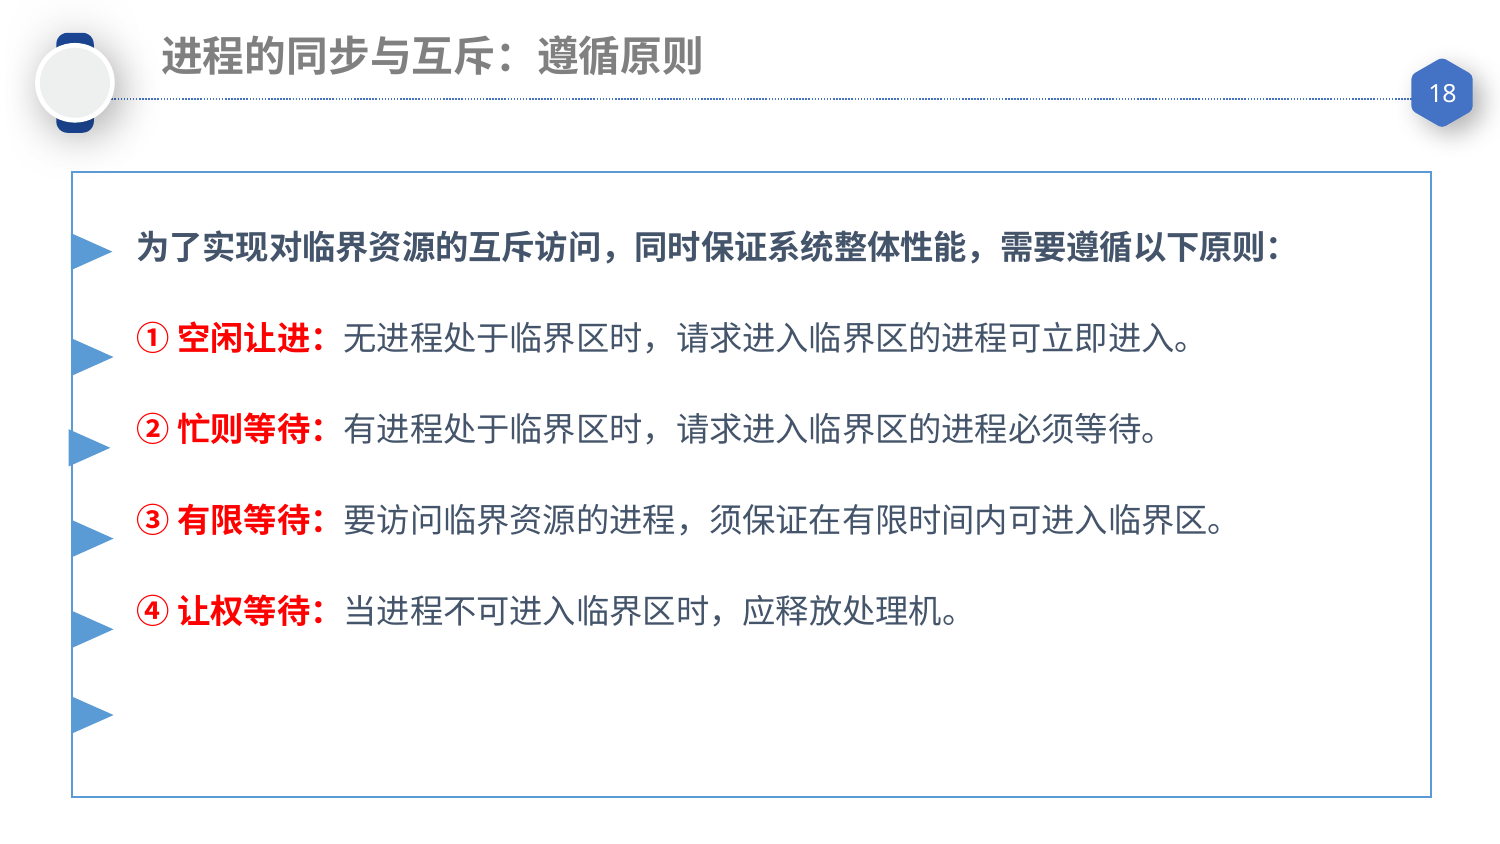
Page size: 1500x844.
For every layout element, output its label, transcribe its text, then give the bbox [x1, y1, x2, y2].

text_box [68, 171, 1432, 797]
text_box 进程的同步与互斥：遵循原则 [150, 23, 803, 85]
